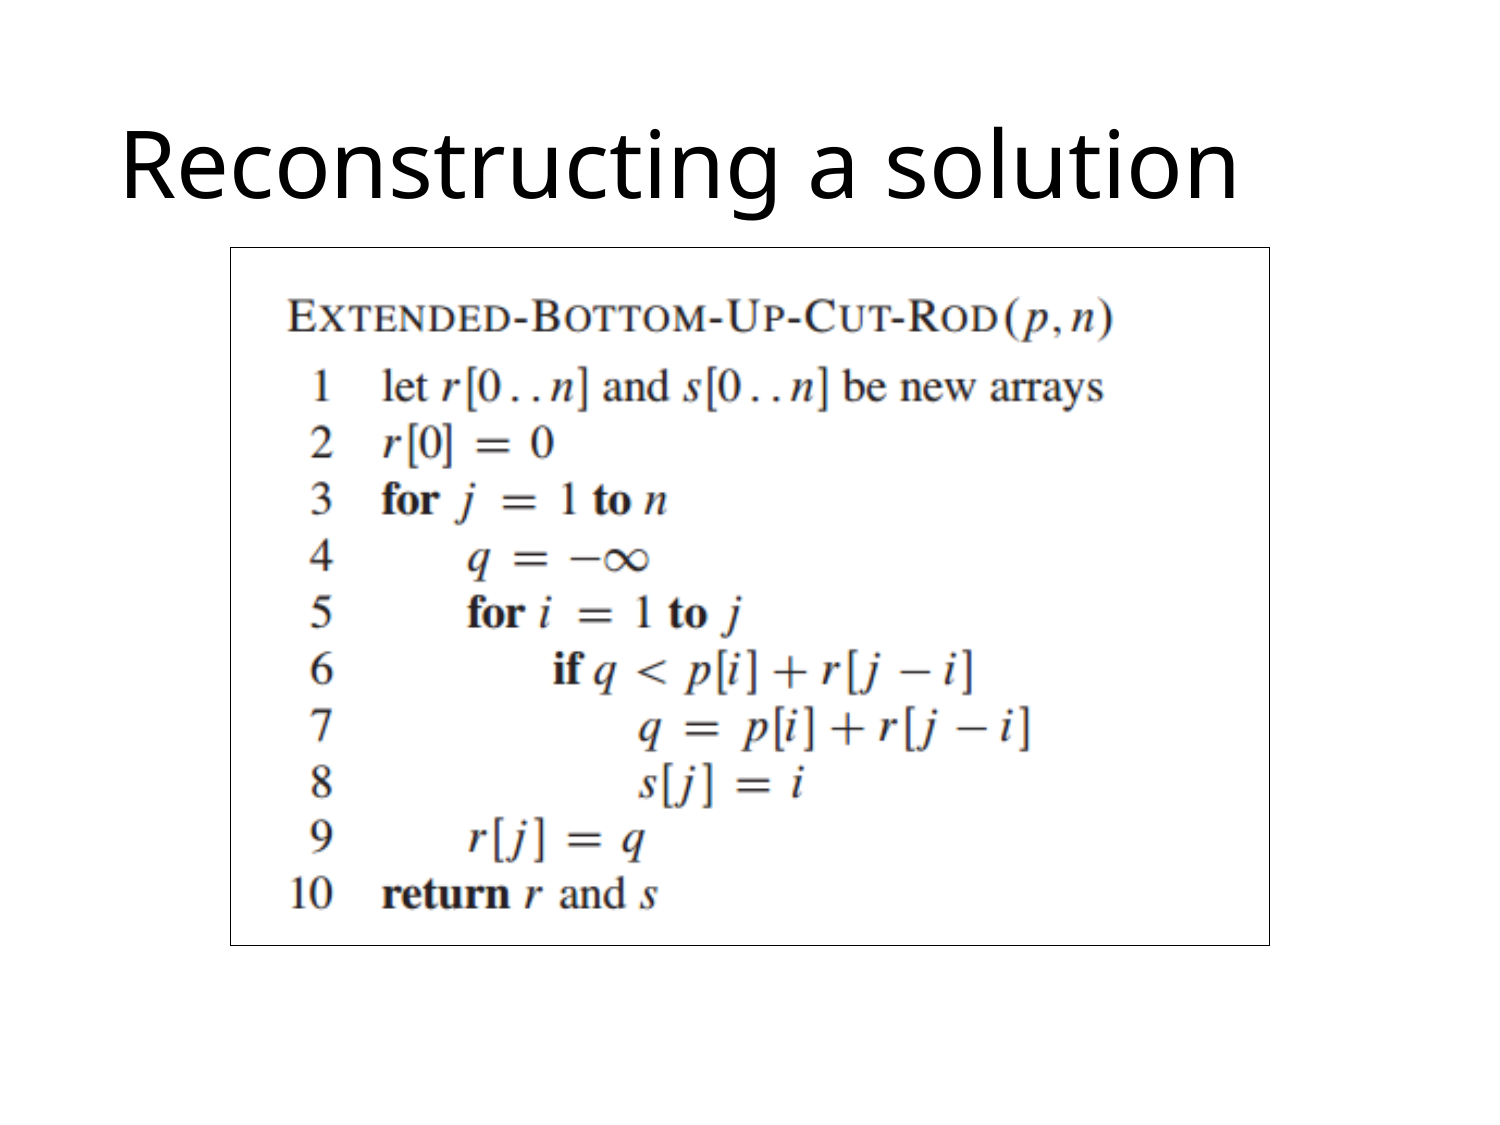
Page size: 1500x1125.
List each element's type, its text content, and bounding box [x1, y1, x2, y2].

picture [229, 247, 1270, 946]
title Reconstructing a solution [103, 59, 1397, 278]
